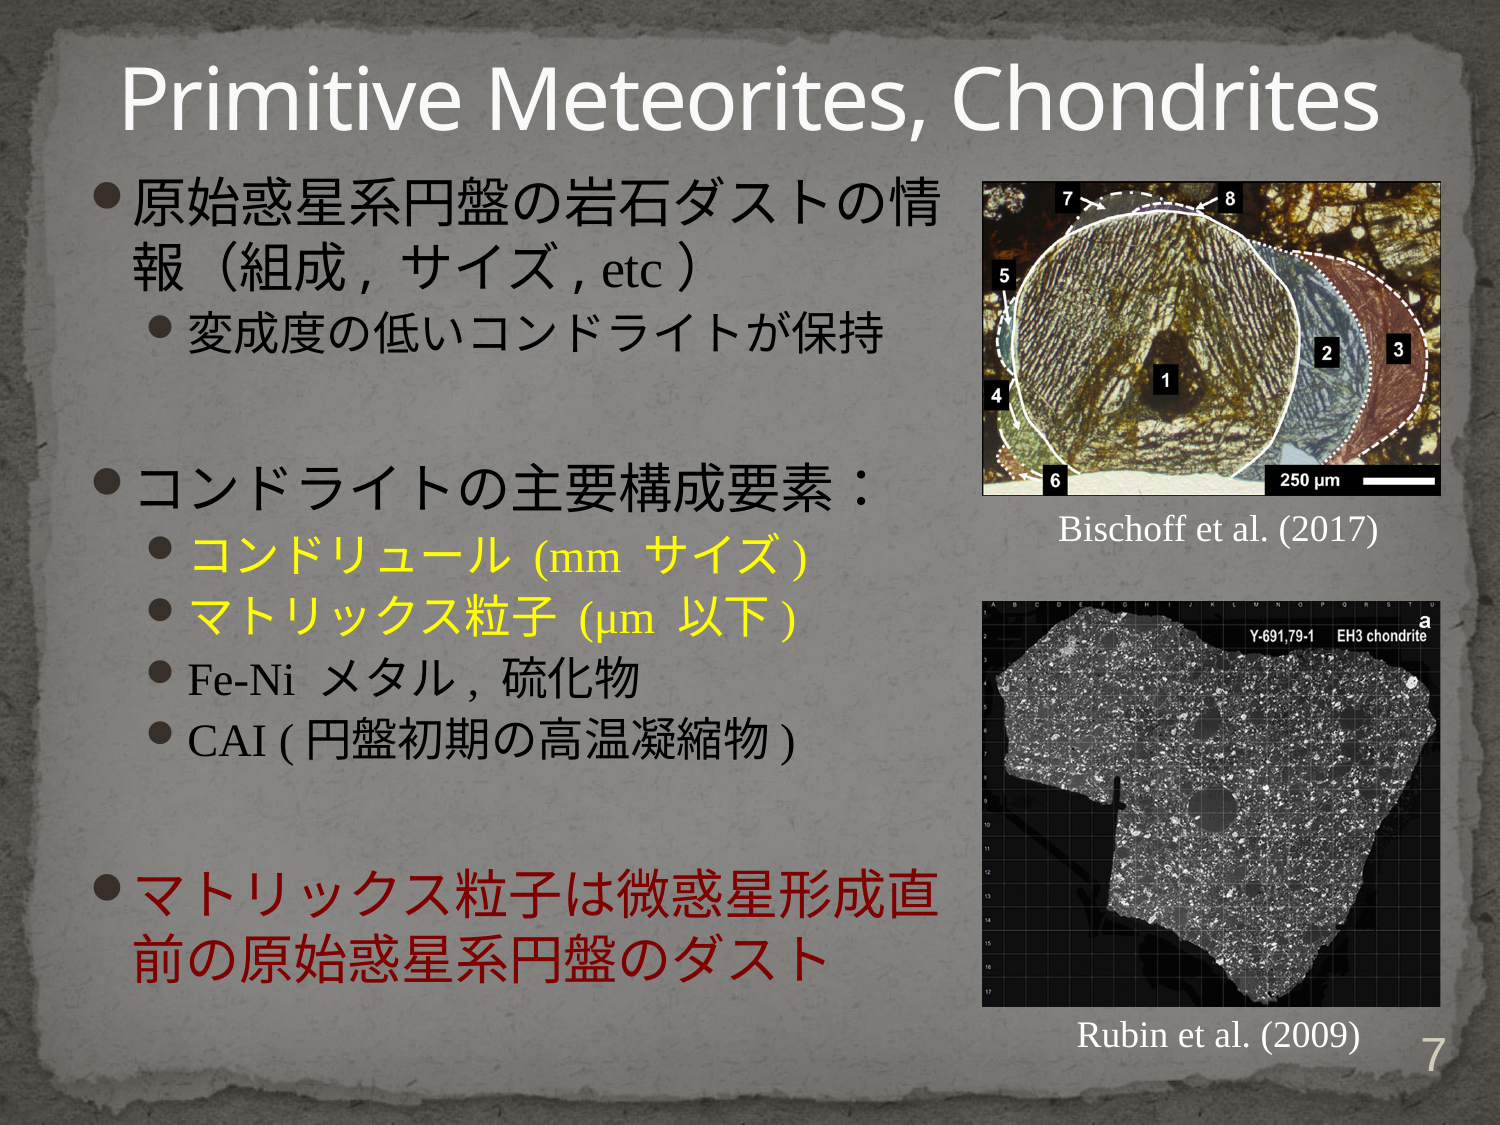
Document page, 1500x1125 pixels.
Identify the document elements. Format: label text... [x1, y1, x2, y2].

text_box Bischoff et al. (2017) [1043, 506, 1395, 557]
list 原始惑星系円盤の岩石ダストの情報（組成, サイズ, etc） 変成度の低いコンドライトが保持 コンドライトの主要構成要素： コンドリュール (mm サイズ) マトリックス粒子 (μm 以下) Fe-Ni メタル, 硫化物 CAI (円盤初期の高温凝縮物) マトリックス粒子は微惑星形成直前の原始惑星系円盤のダスト [75, 161, 983, 1007]
text_box Rubin et al. (2009) [1061, 1015, 1376, 1063]
slide_number 7 [1349, 1014, 1449, 1089]
picture [982, 181, 1441, 496]
picture [982, 601, 1441, 1007]
title Primitive Meteorites, Chondrites [74, 24, 1425, 156]
